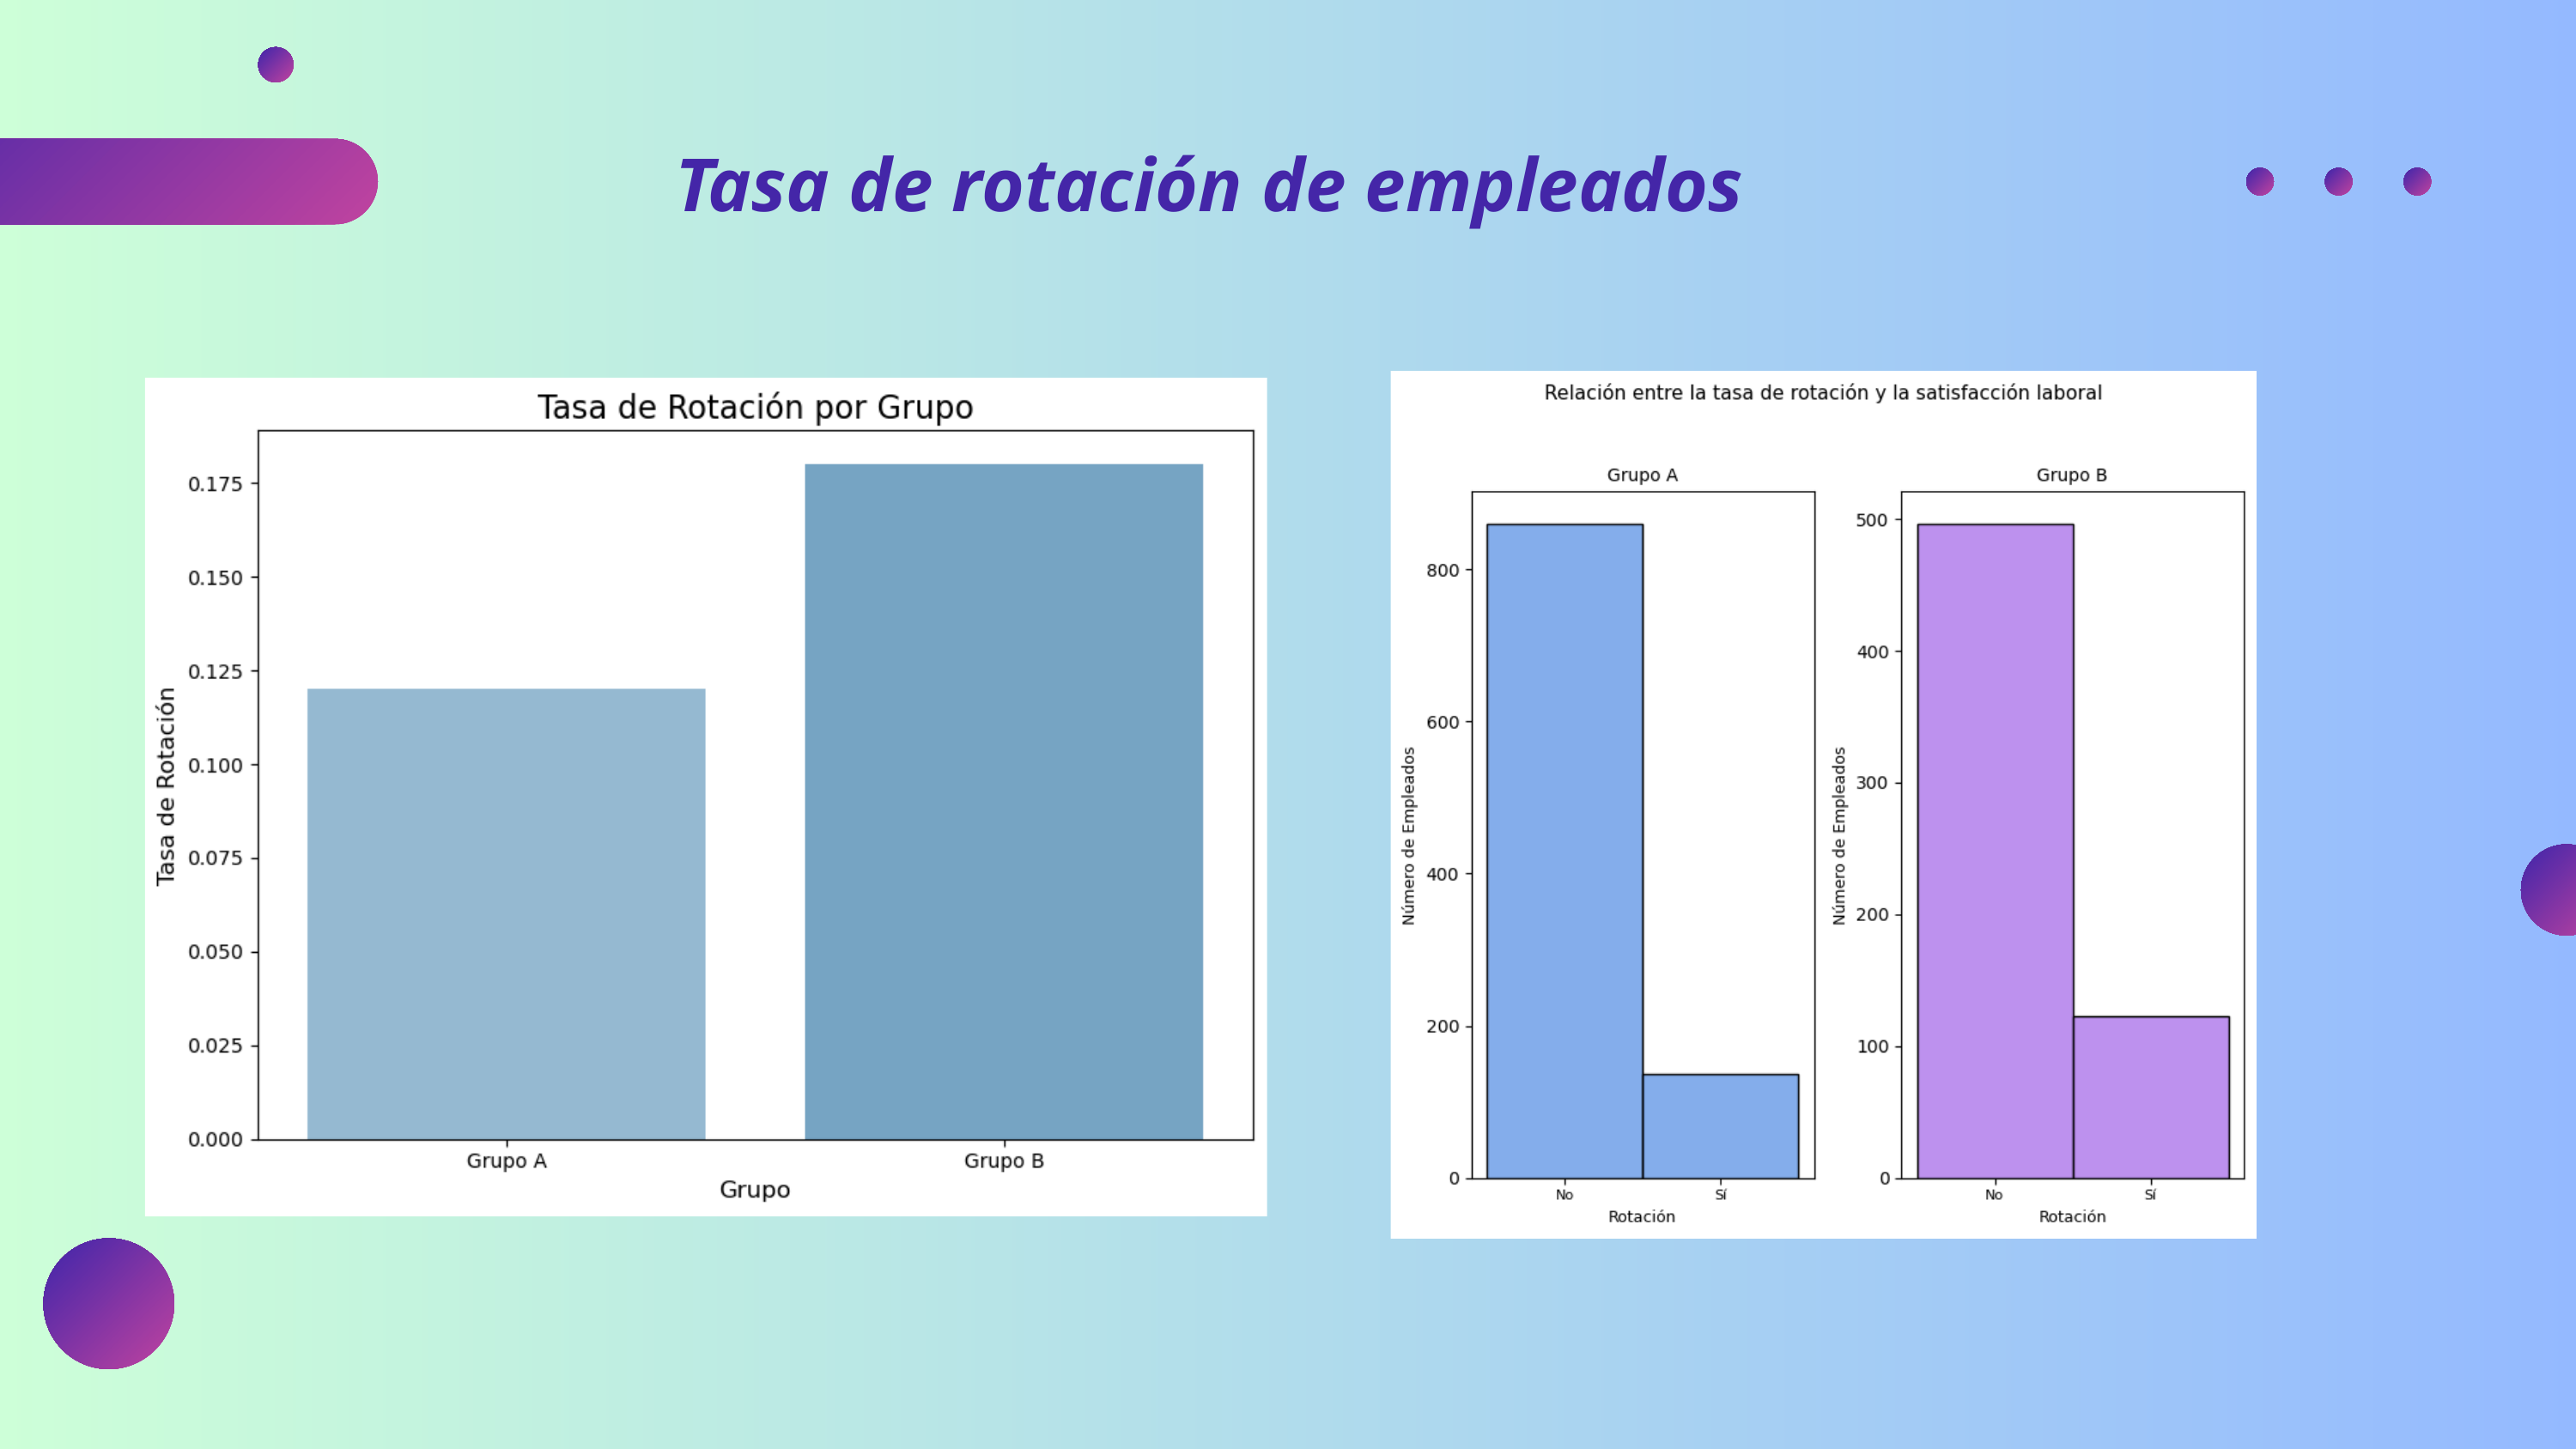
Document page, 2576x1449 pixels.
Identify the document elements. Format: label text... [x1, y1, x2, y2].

text_box Tasa de rotación de empleados [675, 124, 2106, 227]
text_box [144, 378, 1267, 1216]
text_box [1390, 371, 2257, 1239]
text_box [2403, 167, 2432, 196]
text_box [43, 1238, 175, 1370]
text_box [2520, 844, 2576, 937]
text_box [0, 138, 379, 225]
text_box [2245, 167, 2275, 196]
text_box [258, 46, 294, 83]
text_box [2324, 167, 2353, 196]
